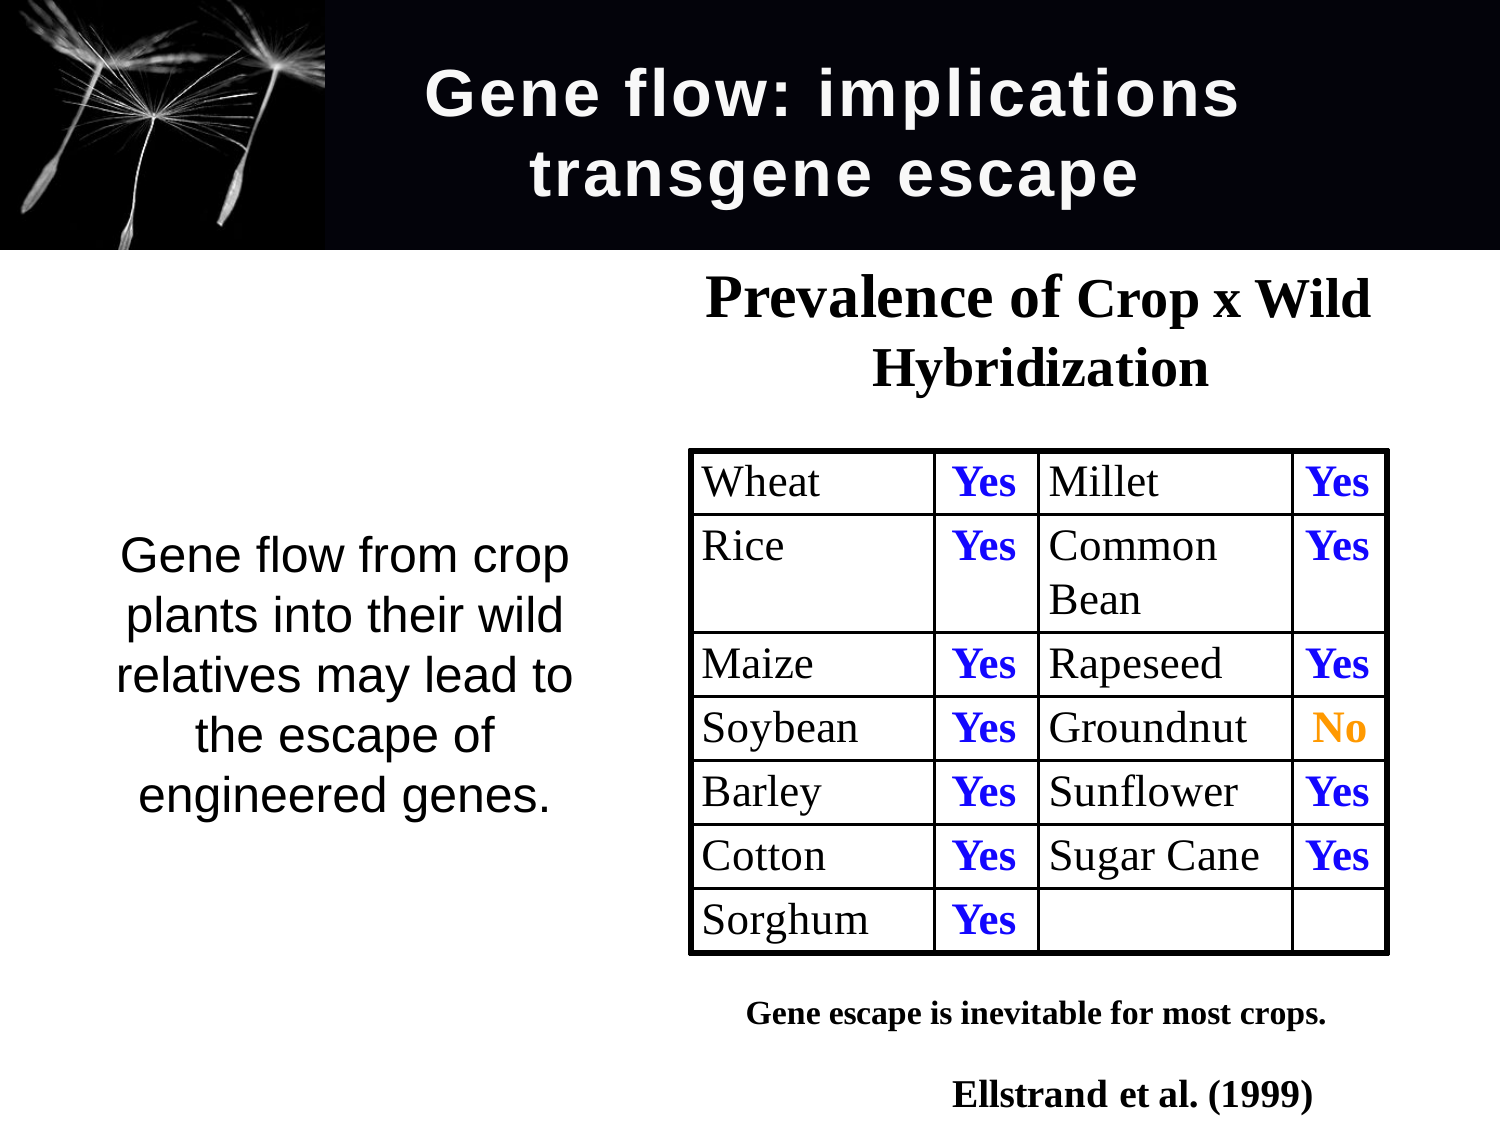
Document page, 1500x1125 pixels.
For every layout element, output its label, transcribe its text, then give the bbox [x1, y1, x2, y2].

text_box [326, 0, 1500, 250]
picture [669, 187, 1413, 1125]
picture [0, 0, 326, 251]
text_box Gene flow from crop plants into their wild relatives may lead to the escape of engineered genes. [64, 515, 626, 830]
text_box Gene flow: implications transgene escape [371, 42, 1297, 218]
